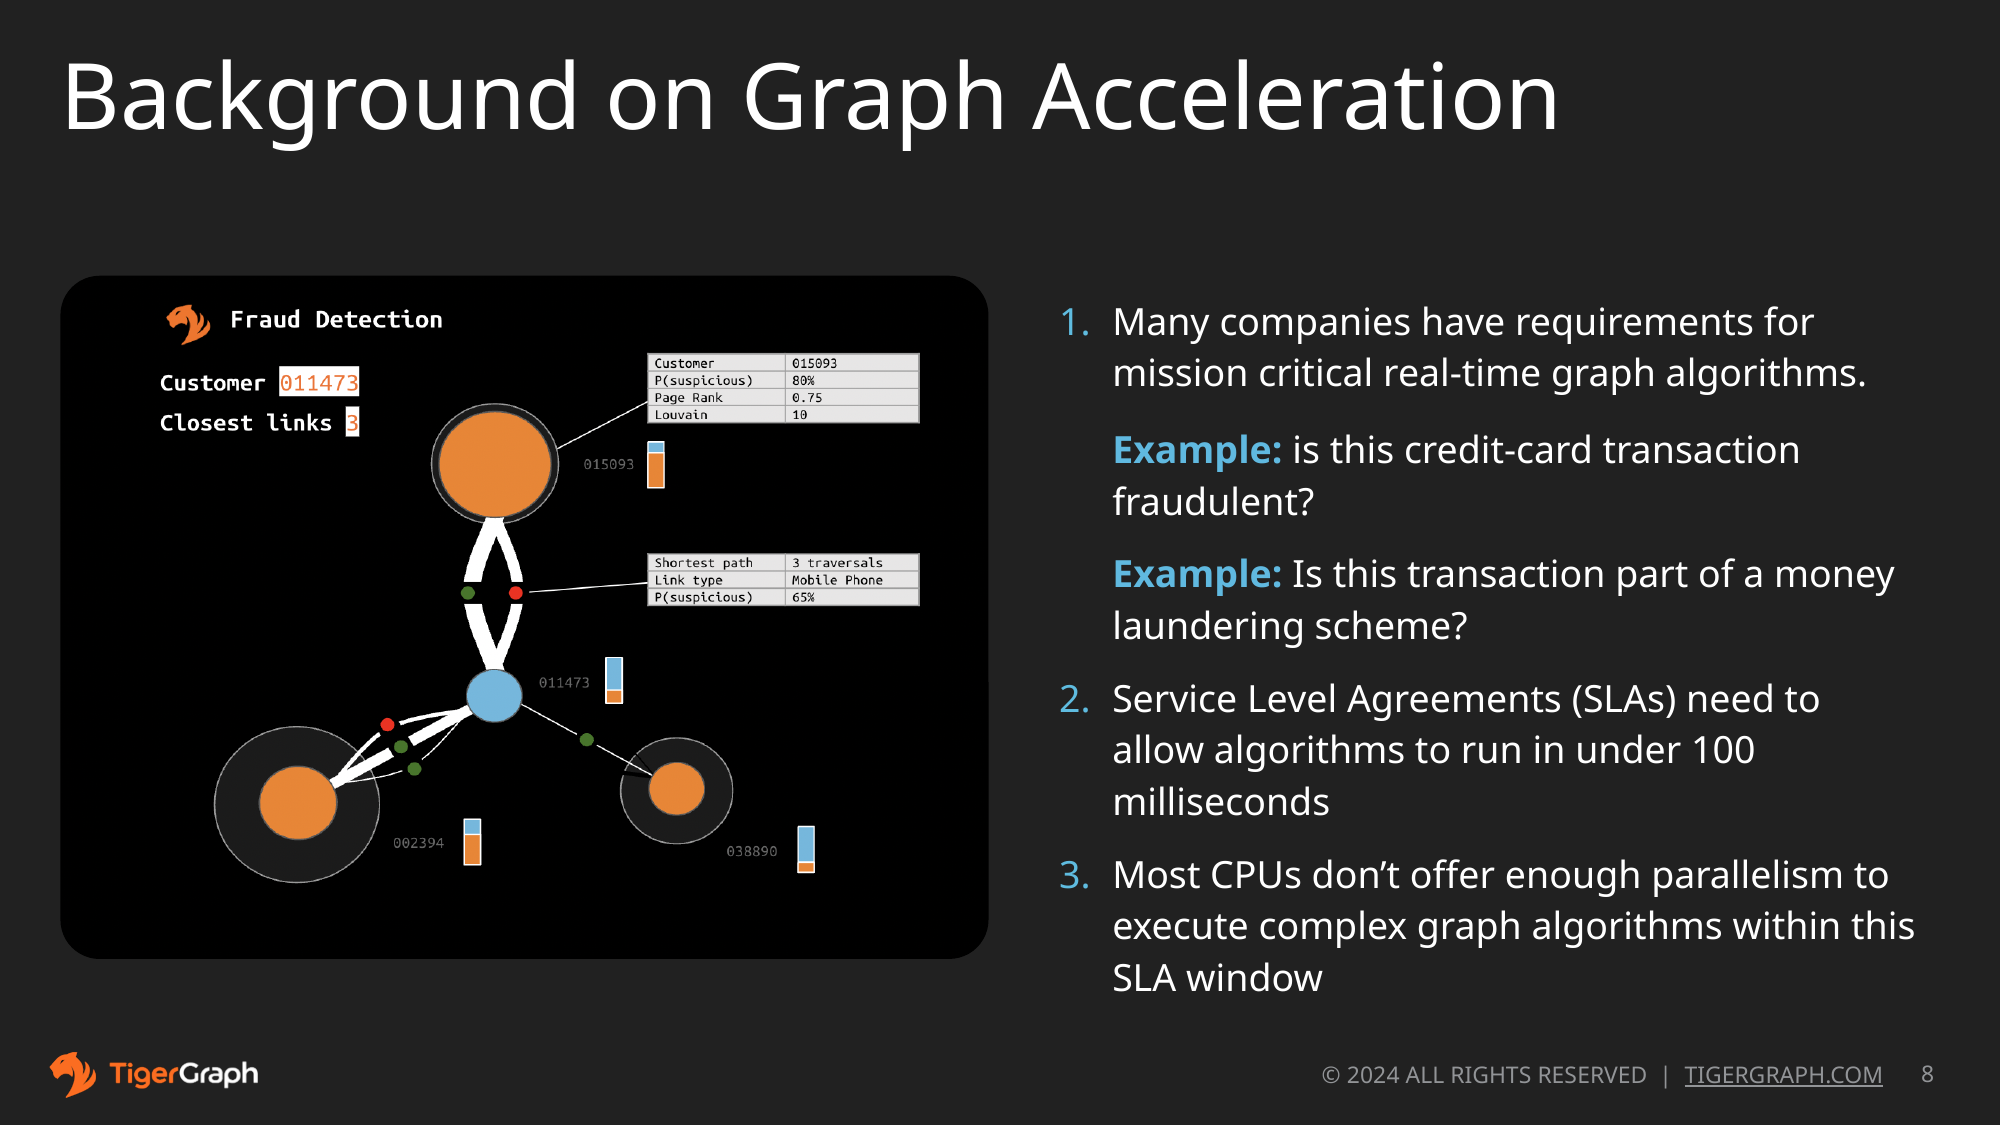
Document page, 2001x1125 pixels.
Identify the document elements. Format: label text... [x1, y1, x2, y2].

text_box Many companies have requirements for mission critical real-time graph algorithms. Example: is this credit-card transaction fraudulent? Example: Is this transaction part of a money laundering scheme? Service Level Agreements (SLAs) need to allow algorithms to run in under 100 milliseconds Most CPUs don’t offer enough parallelism to execute complex graph algorithms within this SLA window [1022, 275, 1932, 990]
picture [49, 1052, 258, 1098]
text_box Background on Graph Acceleration [49, 44, 1963, 183]
picture [60, 275, 989, 960]
